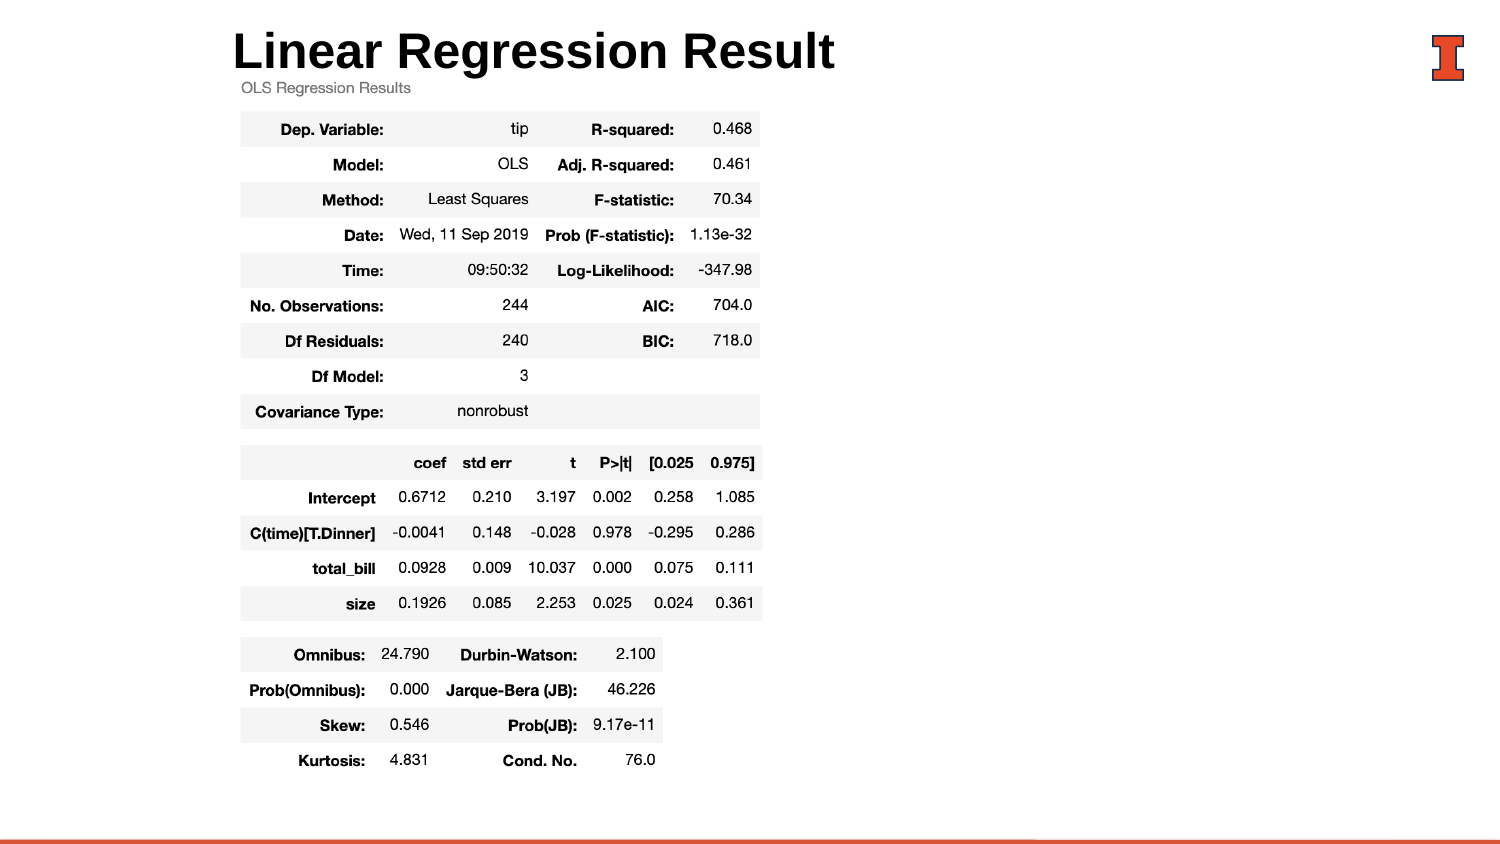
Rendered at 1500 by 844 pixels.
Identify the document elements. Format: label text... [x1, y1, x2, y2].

picture [1432, 35, 1464, 81]
title Linear Regression Result [217, 10, 1257, 210]
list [235, 71, 783, 796]
